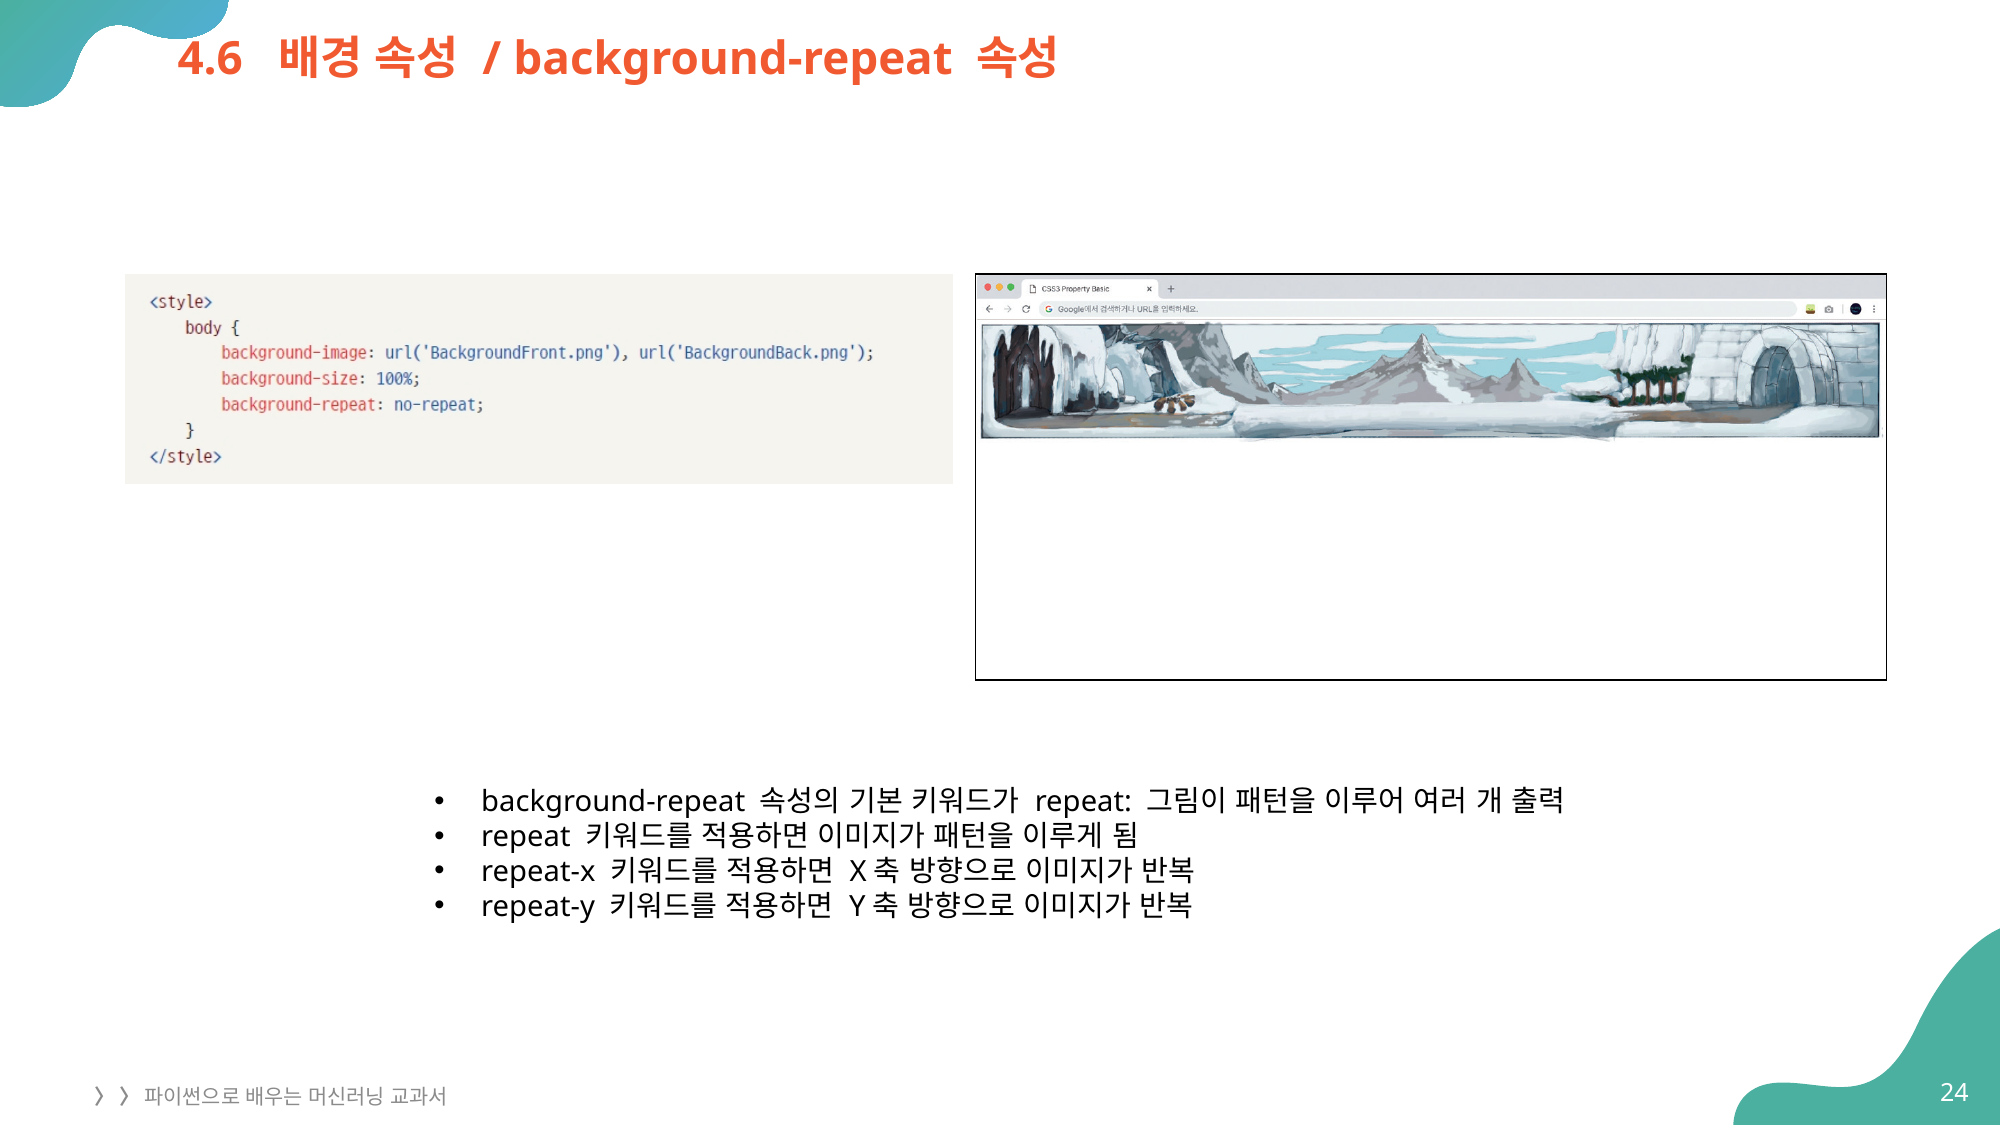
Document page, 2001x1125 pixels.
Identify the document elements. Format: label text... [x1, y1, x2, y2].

picture [976, 274, 1886, 680]
text_box background-repeat 속성의 기본 키워드가 repeat: 그림이 패턴을 이루어 여러 개 출력 repeat 키워드를 적용하면 이미지가 패턴을 이루게 됨 repeat-x 키워드를 적용하면 X축 방향으로 이미지가 반복 repeat-y 키워드를 적용하면 Y축 방향으로 이미지가 반복 [419, 774, 1581, 930]
slide_number 24 [1917, 1063, 1984, 1124]
picture [125, 274, 953, 484]
footer 〉 〉 파이썬으로 배우는 머신러닝 교과서 [79, 1078, 755, 1114]
title 4.6 배경 속성 / background-repeat 속성 [162, 27, 2000, 93]
